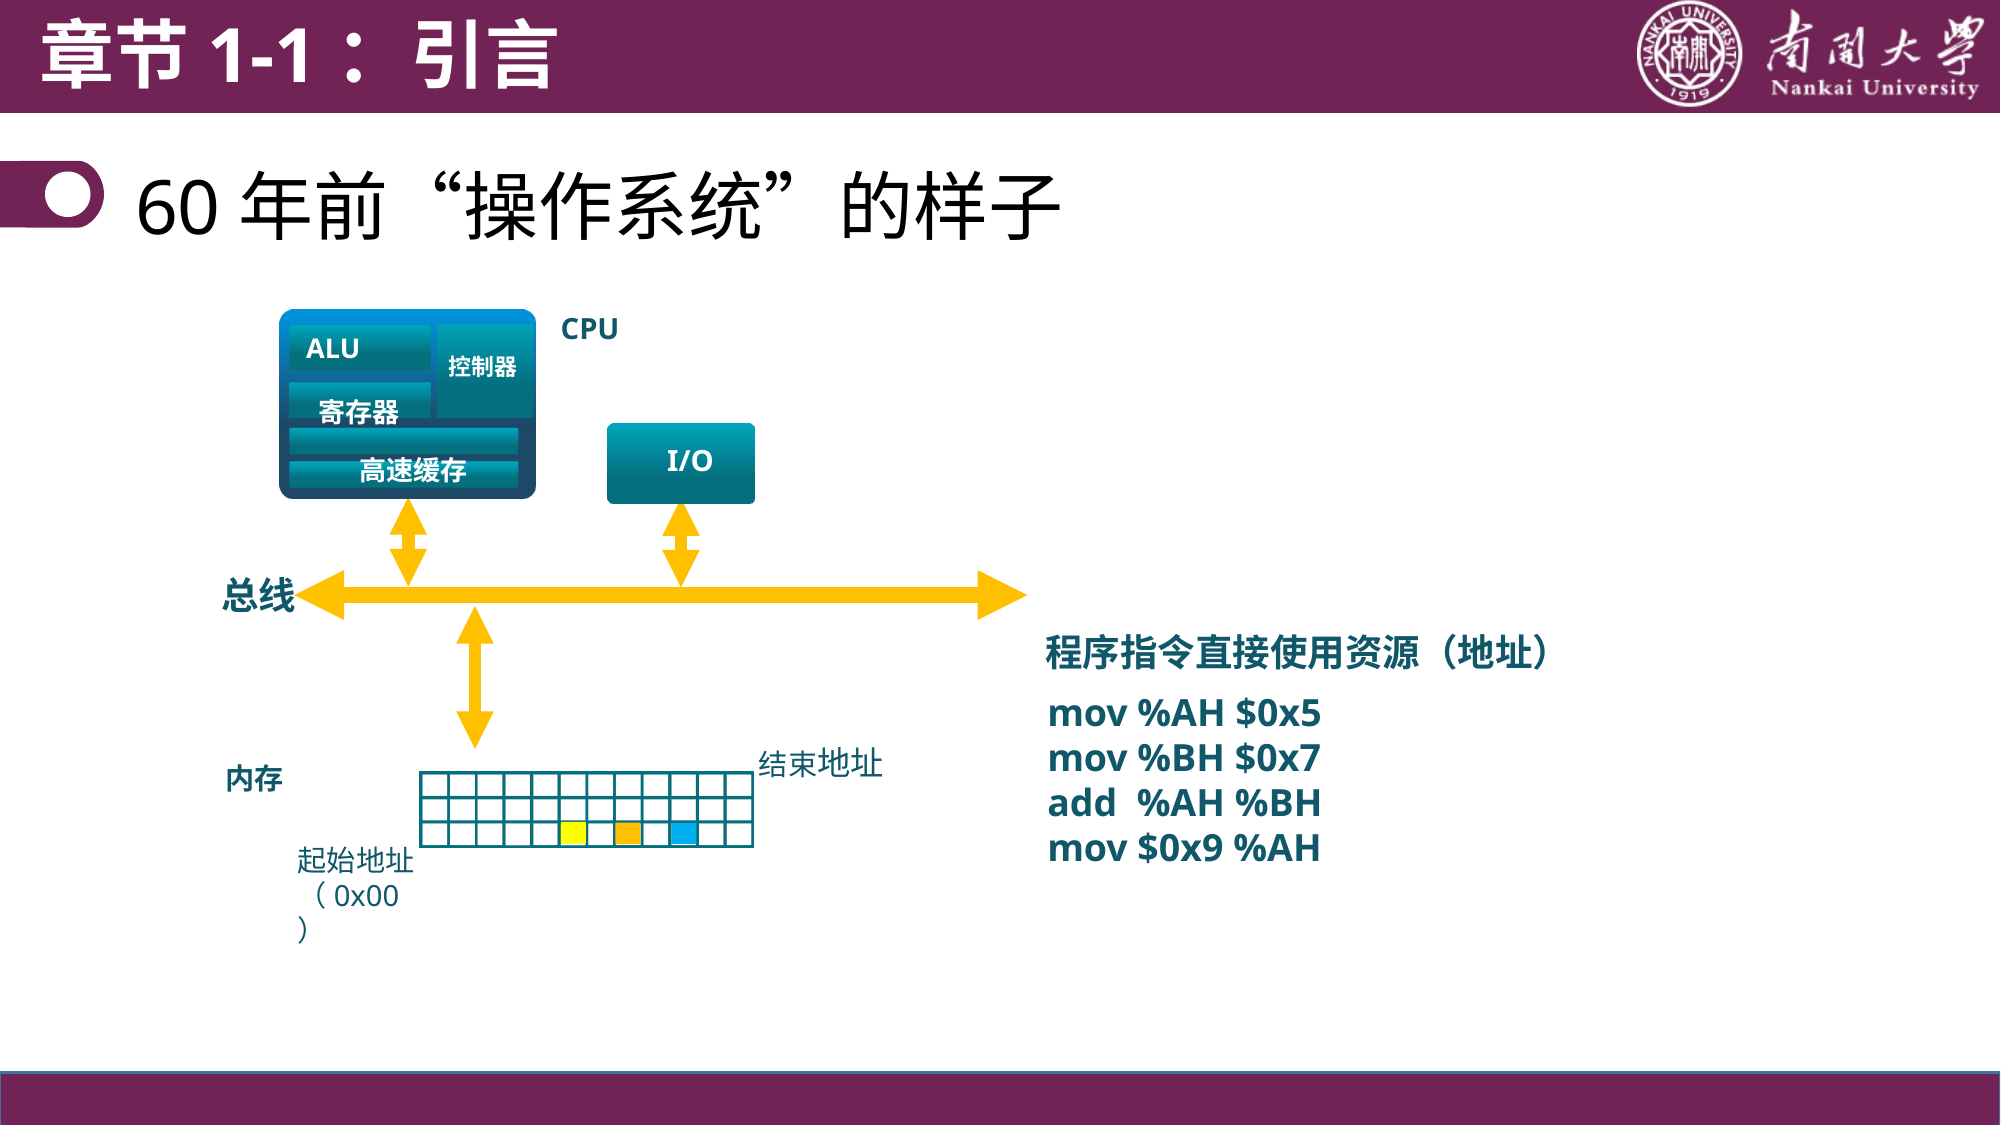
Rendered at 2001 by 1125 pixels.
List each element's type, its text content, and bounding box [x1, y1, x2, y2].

picture [279, 325, 536, 499]
picture [279, 309, 288, 319]
text_box mov %AH $0x5 mov %BH $0x7 add %AH %BH mov $0x9 %AH [1032, 681, 1338, 876]
text_box 总线 [206, 565, 349, 625]
text_box CPU [545, 302, 635, 353]
text_box 程序指令直接使用资源（地址） [1030, 621, 1586, 682]
text_box 结束地址 [744, 734, 912, 790]
text_box 章节1-1：引言 [24, 0, 1025, 116]
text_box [607, 423, 755, 504]
title 60年前“操作系统”的样子 [120, 130, 1620, 259]
picture [527, 309, 536, 317]
text_box 起始地址（0x00） [282, 834, 439, 955]
text_box 内存 [210, 753, 299, 803]
picture [1637, 0, 2001, 110]
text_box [0, 160, 104, 228]
picture [419, 771, 754, 848]
